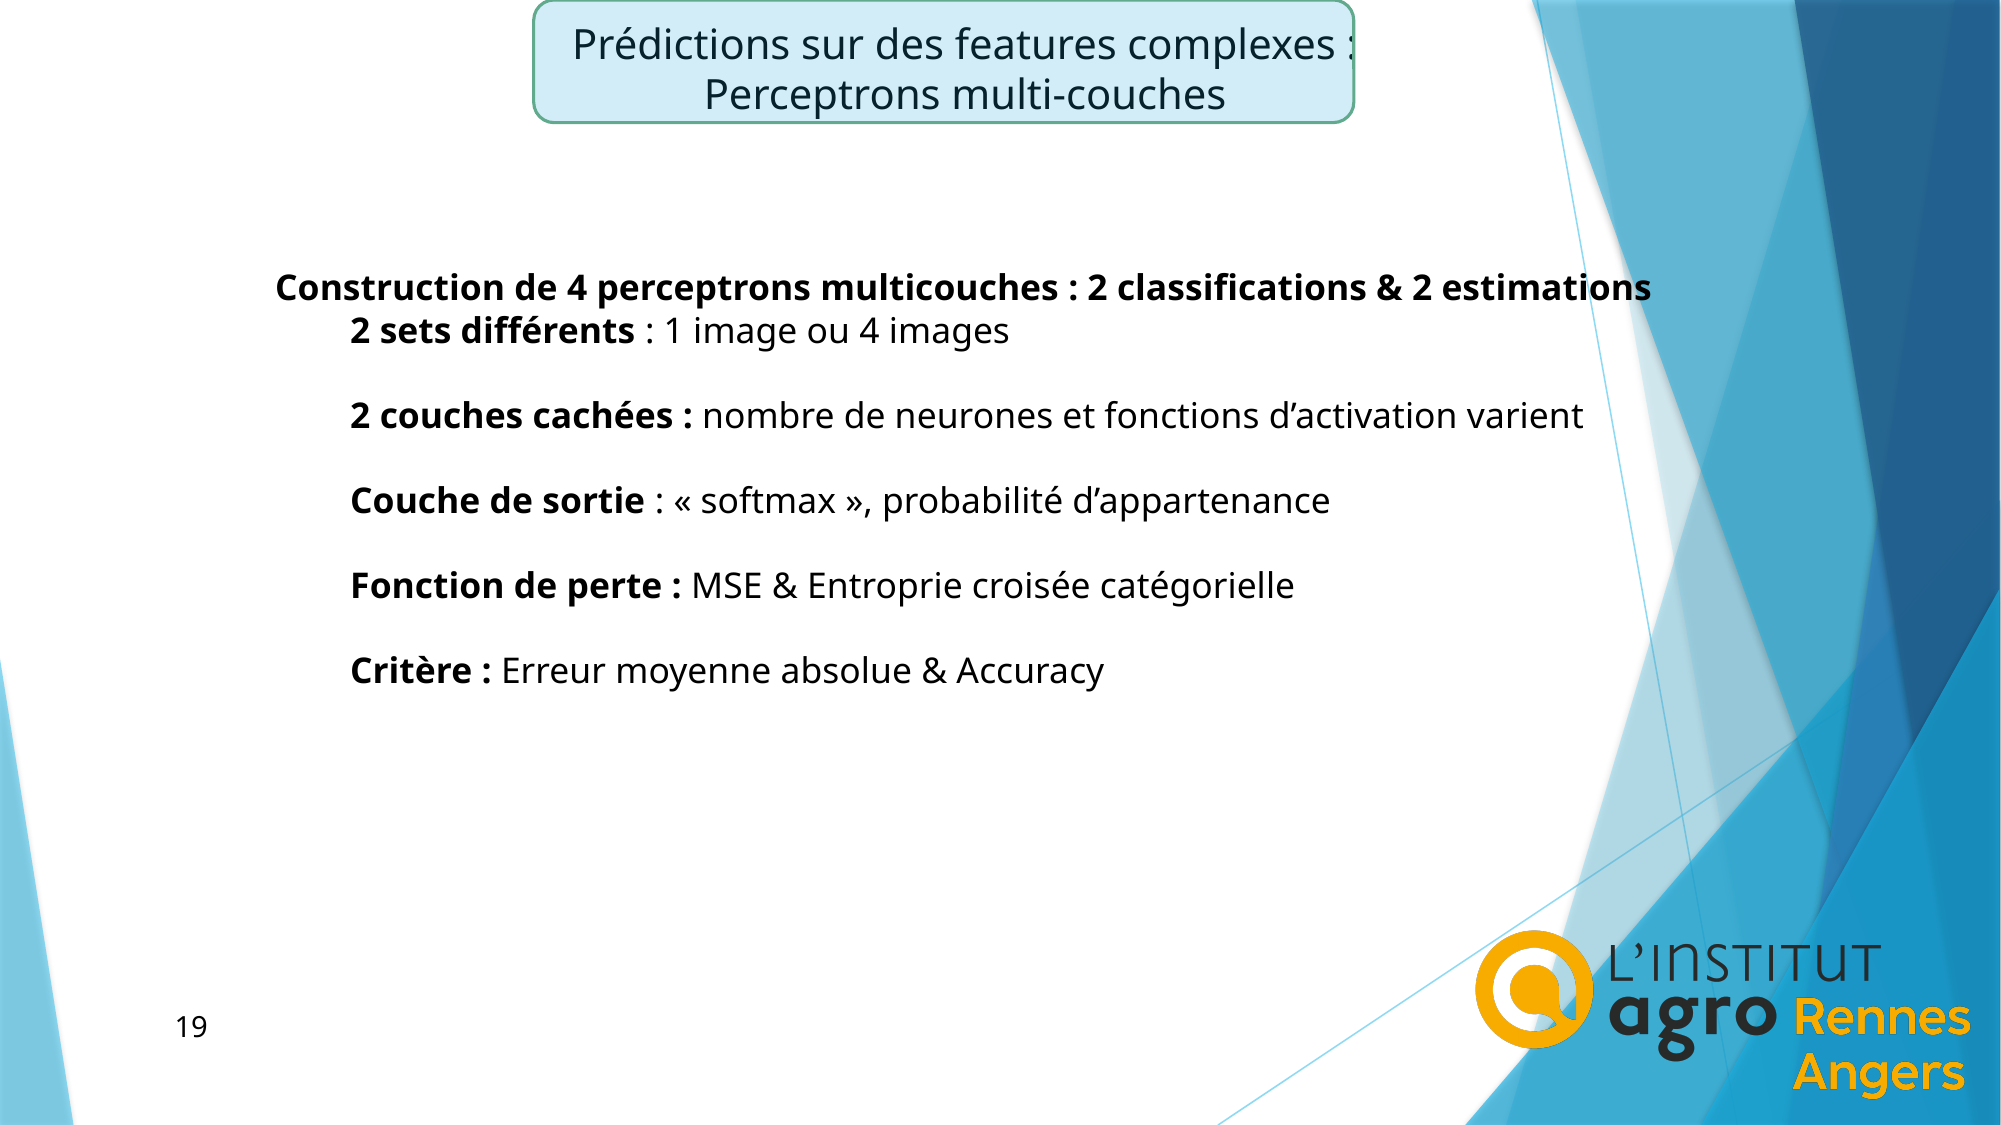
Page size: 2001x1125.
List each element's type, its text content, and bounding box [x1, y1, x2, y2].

text_box Prédictions sur des features complexes : Perceptrons multi-couches [450, 9, 1480, 179]
text_box [532, 0, 1356, 125]
picture [1437, 892, 2001, 1125]
slide_number 19 [111, 998, 224, 1058]
